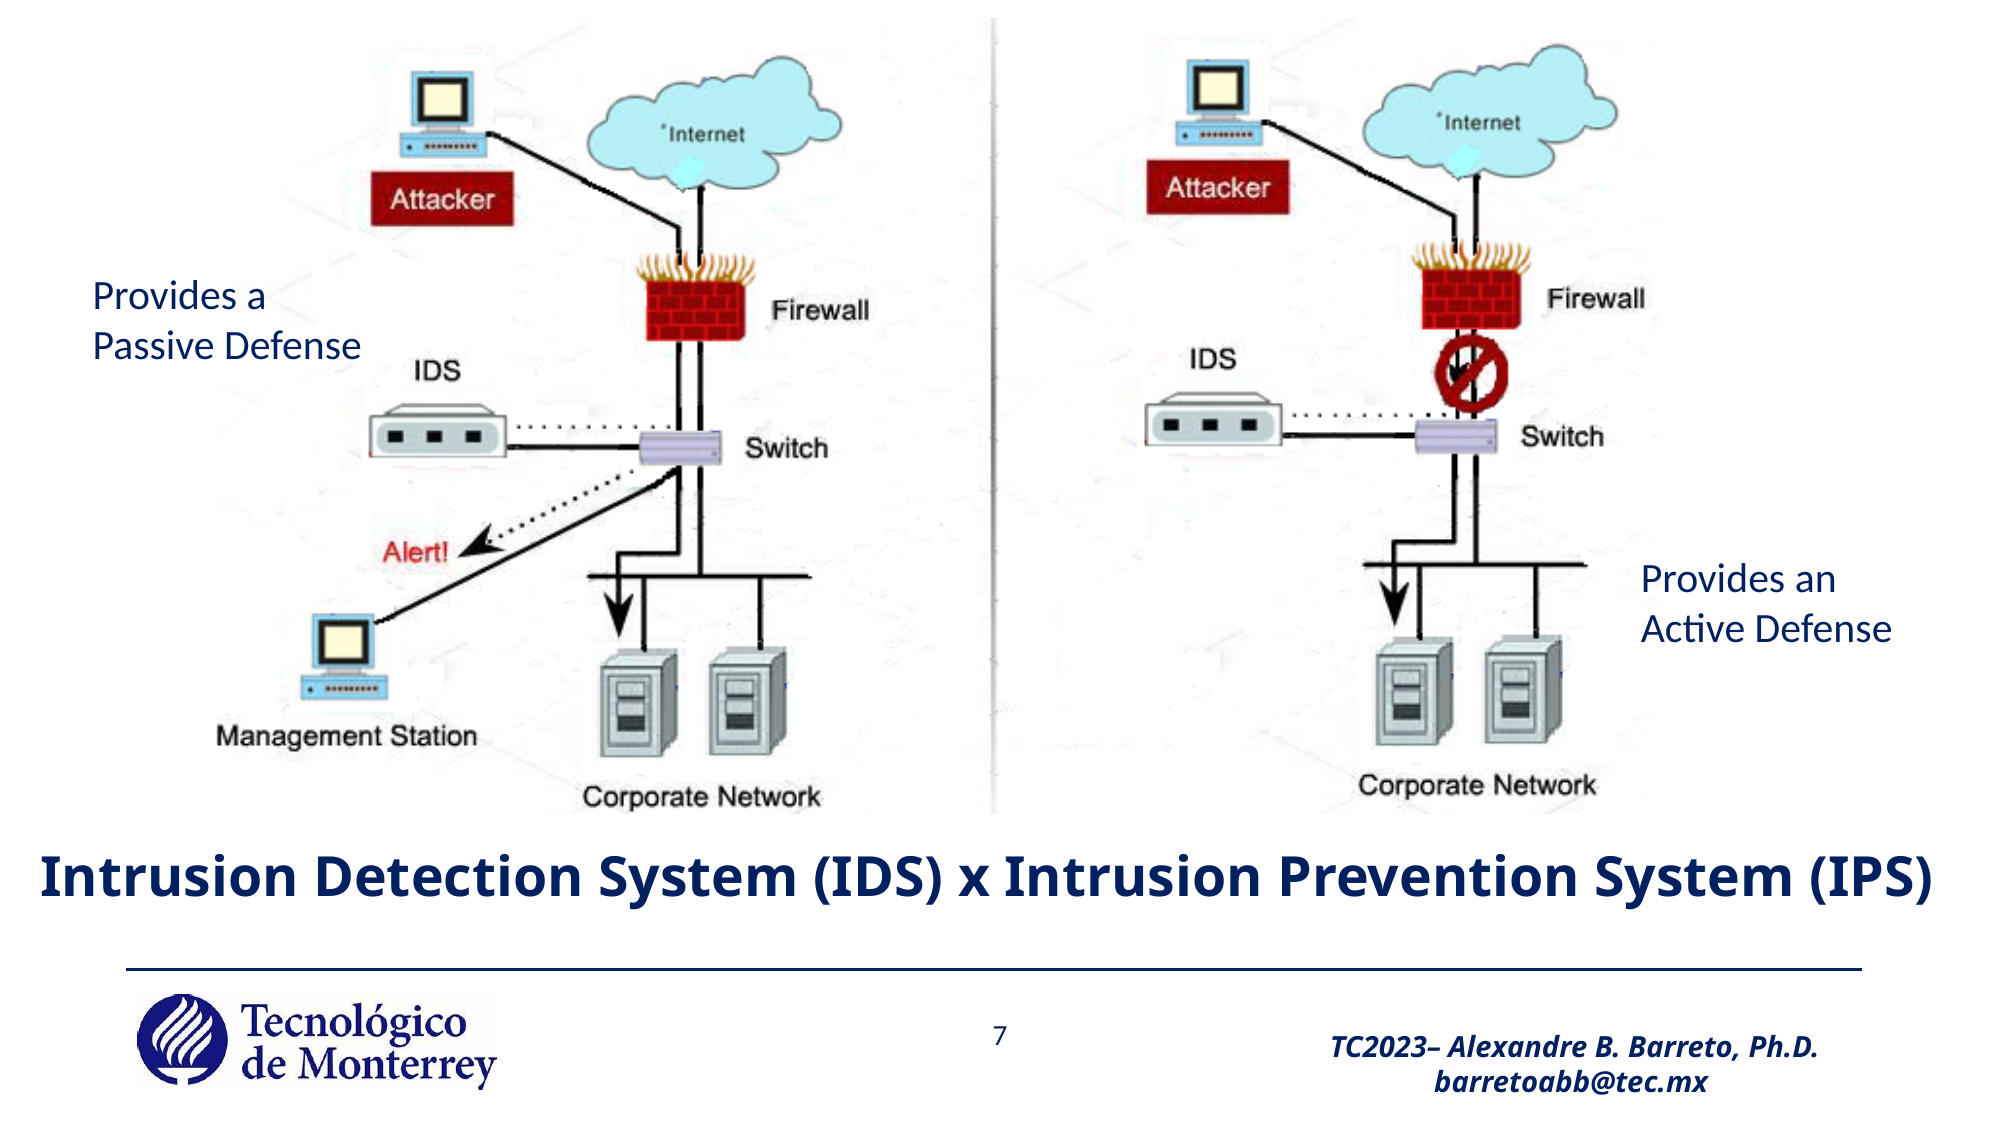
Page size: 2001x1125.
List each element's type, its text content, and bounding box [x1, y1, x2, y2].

title Intrusion Detection System (IDS) x Intrusion Prevention System (IPS) [16, 836, 1961, 921]
picture [205, 18, 1665, 814]
text_box Provides a Passive Defense [77, 260, 205, 376]
picture [137, 994, 497, 1090]
text_box Provides an Active Defense [1665, 542, 1960, 658]
